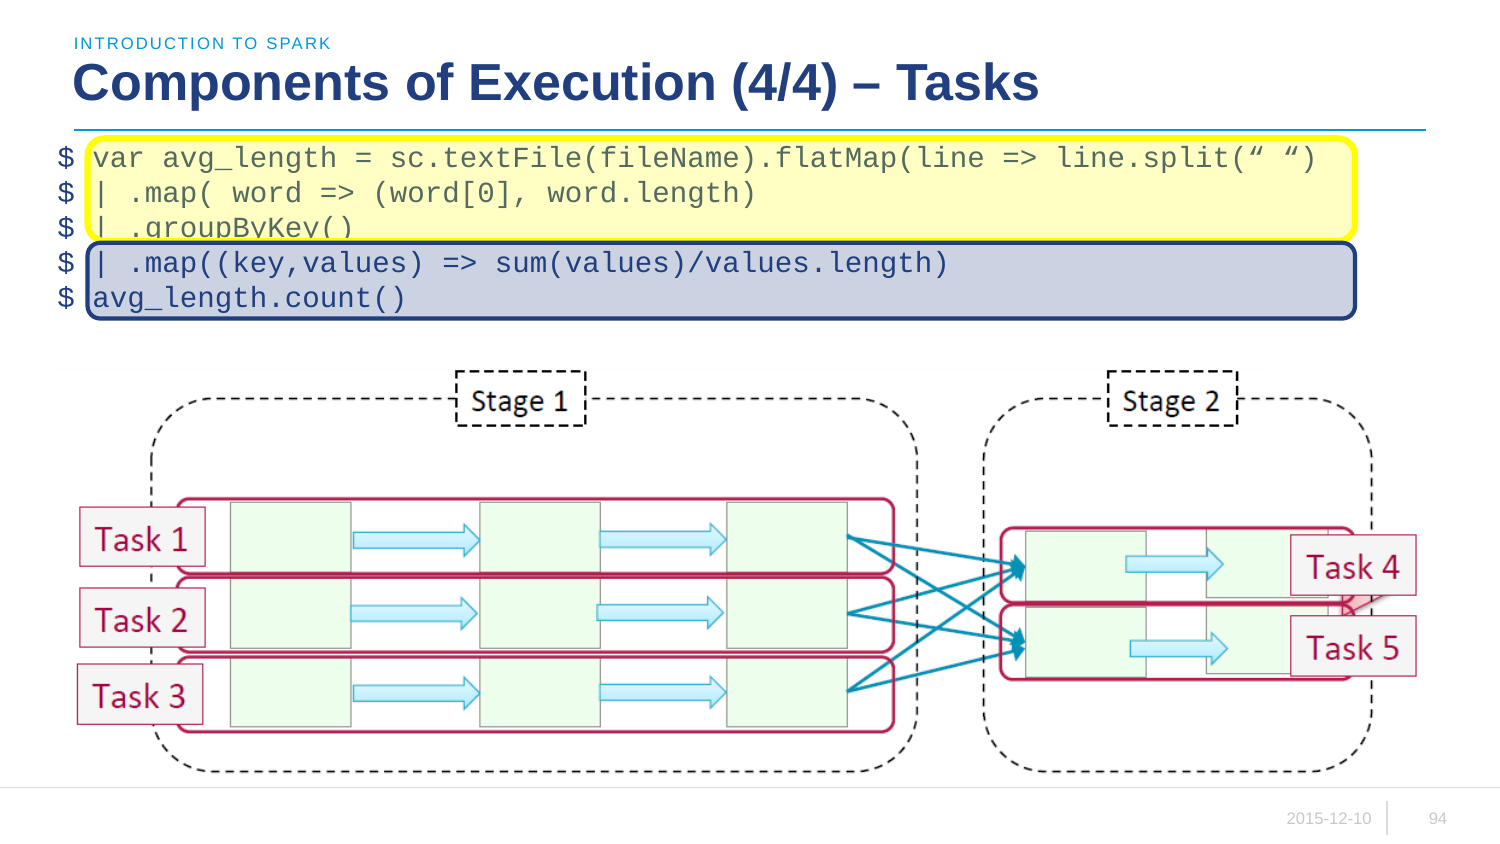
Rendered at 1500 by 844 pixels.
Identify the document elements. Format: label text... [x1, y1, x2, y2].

list introduction to sparK [73, 32, 1172, 53]
title Components of Execution (4/4) – Tasks [72, 75, 1171, 112]
text_box [86, 241, 1357, 320]
text_box [86, 137, 1357, 241]
picture [42, 369, 1430, 783]
list $ var avg_length = sc.textFile(fileName).flatMap(line => line.split(“ “) $ | .map( word => (word[0], word.length) $ | .groupByKey() $ | .map((key,values) => sum(values)/values.length) $ avg_length.count() [57, 138, 1430, 344]
